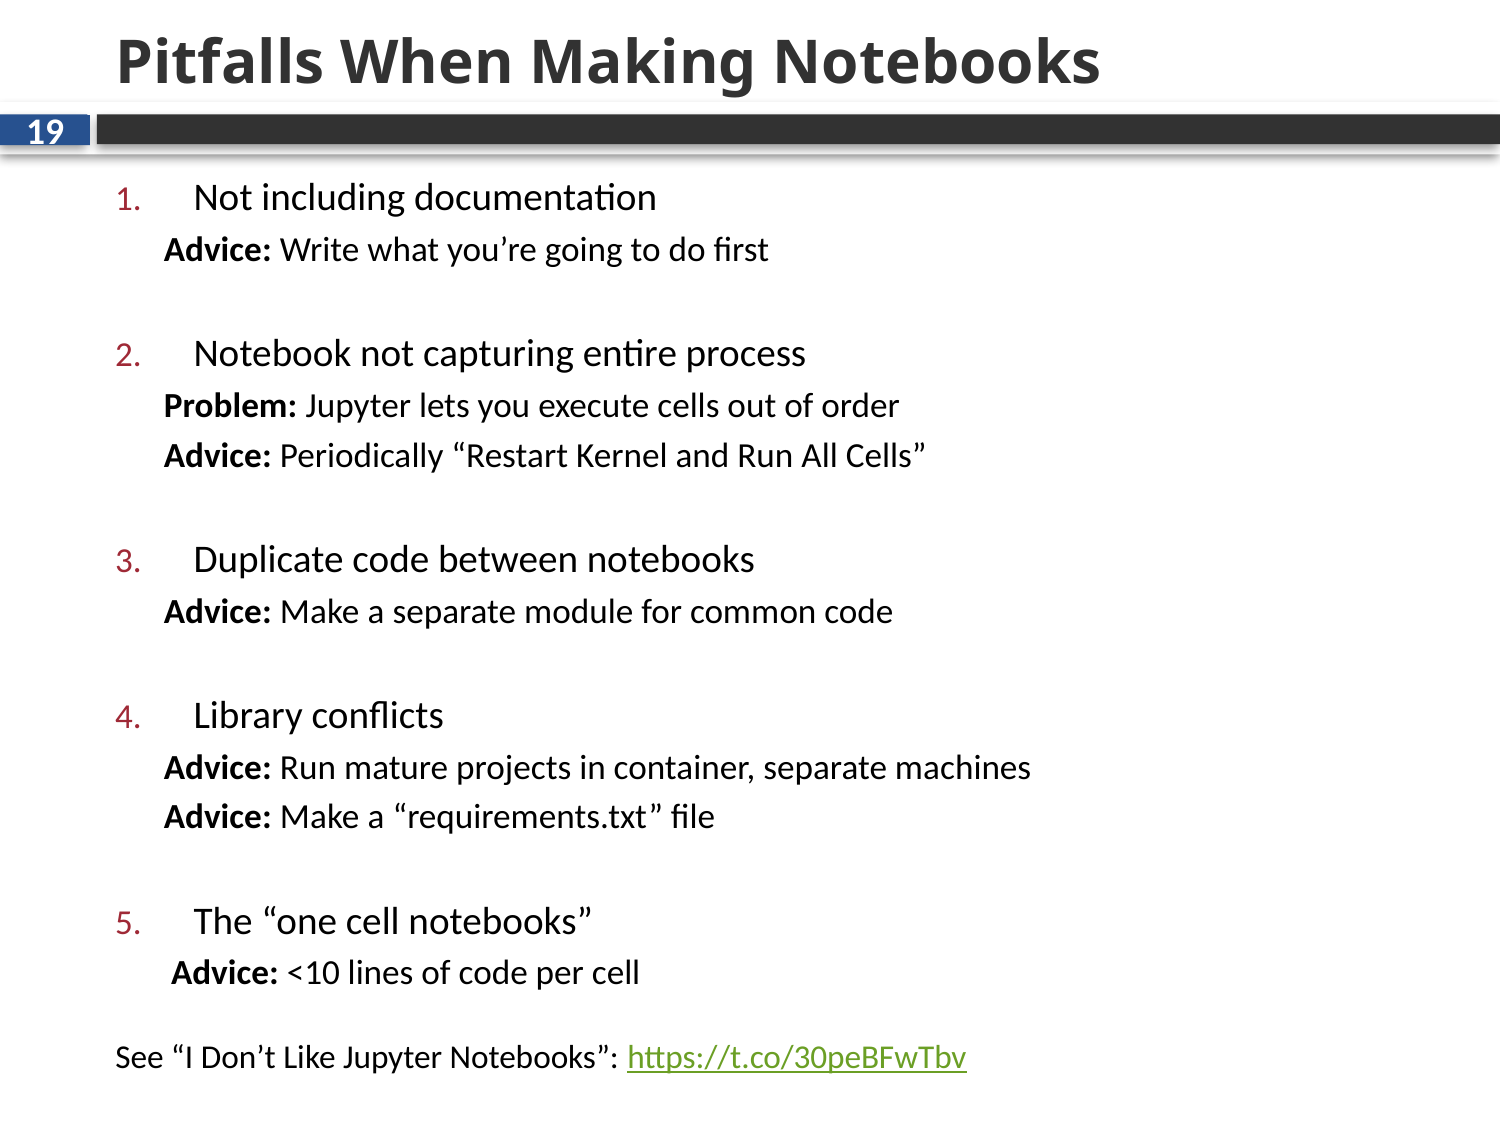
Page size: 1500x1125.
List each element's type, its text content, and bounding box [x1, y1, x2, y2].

list Not including documentation Advice: Write what you’re going to do first Notebook not capturing entire process Problem: Jupyter lets you execute cells out of order Advice: Periodically “Restart Kernel and Run All Cells” Duplicate code between notebooks Advice: Make a separate module for common code Library conflicts Advice: Run mature projects in container, separate machines Advice: Make a “requirements.txt” file The “one cell notebooks” Advice: <10 lines of code per cell [100, 164, 1438, 1000]
slide_number 19 [0, 115, 90, 146]
title Pitfalls When Making Notebooks [100, 14, 1438, 104]
footer See “I Don’t Like Jupyter Notebooks”: https://t.co/30peBFwTbv [99, 1024, 990, 1085]
